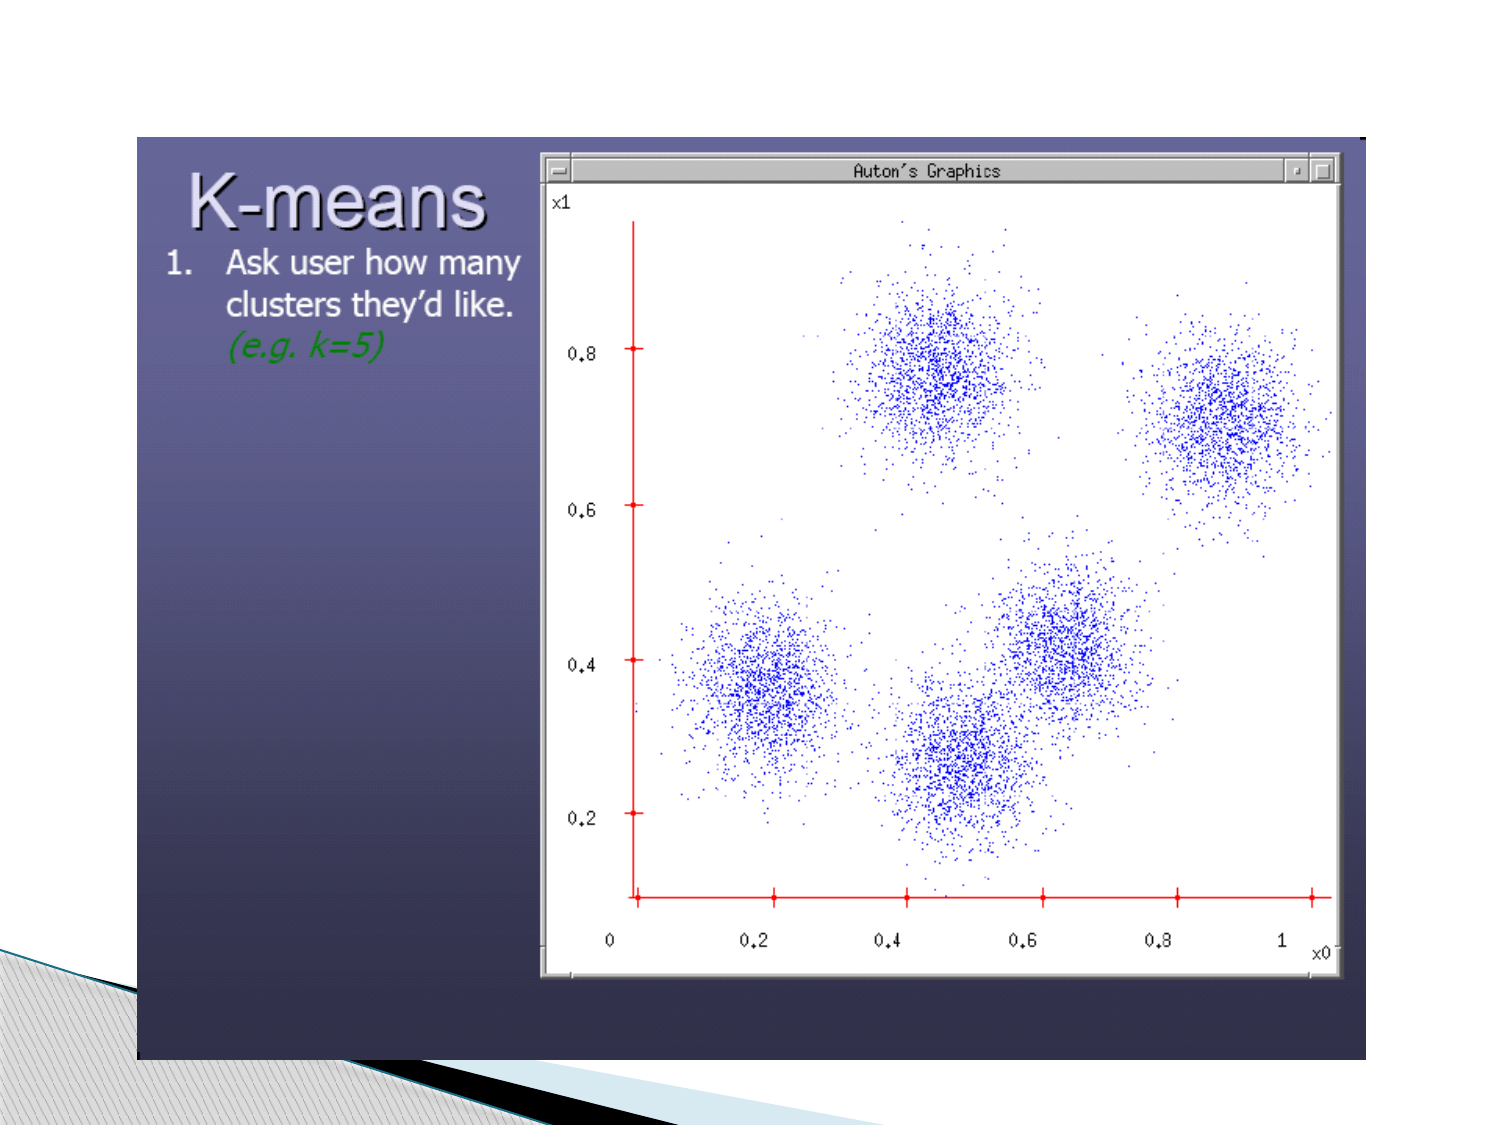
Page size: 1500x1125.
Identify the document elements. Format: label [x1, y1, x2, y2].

picture [137, 137, 1366, 1060]
